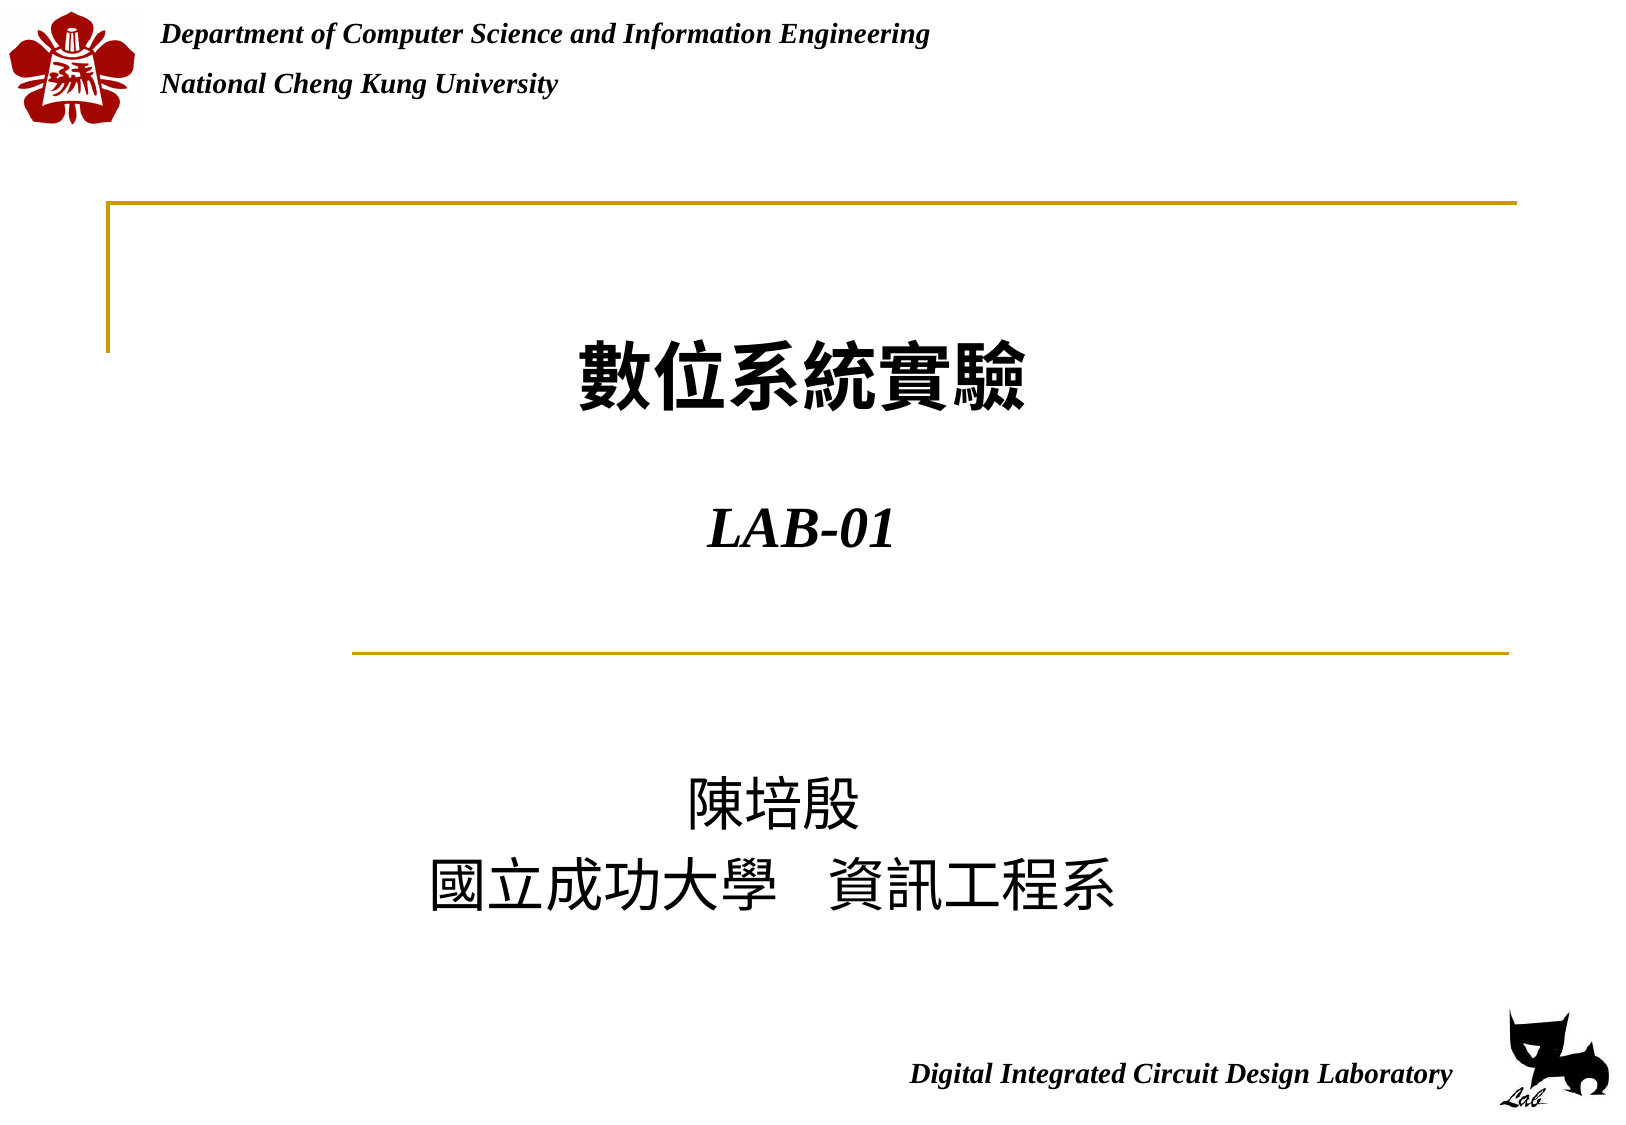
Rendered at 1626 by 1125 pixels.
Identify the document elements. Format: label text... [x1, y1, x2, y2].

subtitle 陳培殷 國立成功大學 資訊工程系 [191, 759, 1356, 993]
picture [6, 7, 140, 126]
text_box 數位系統實驗 LAB-01 [125, 321, 1481, 556]
picture [1483, 999, 1619, 1118]
